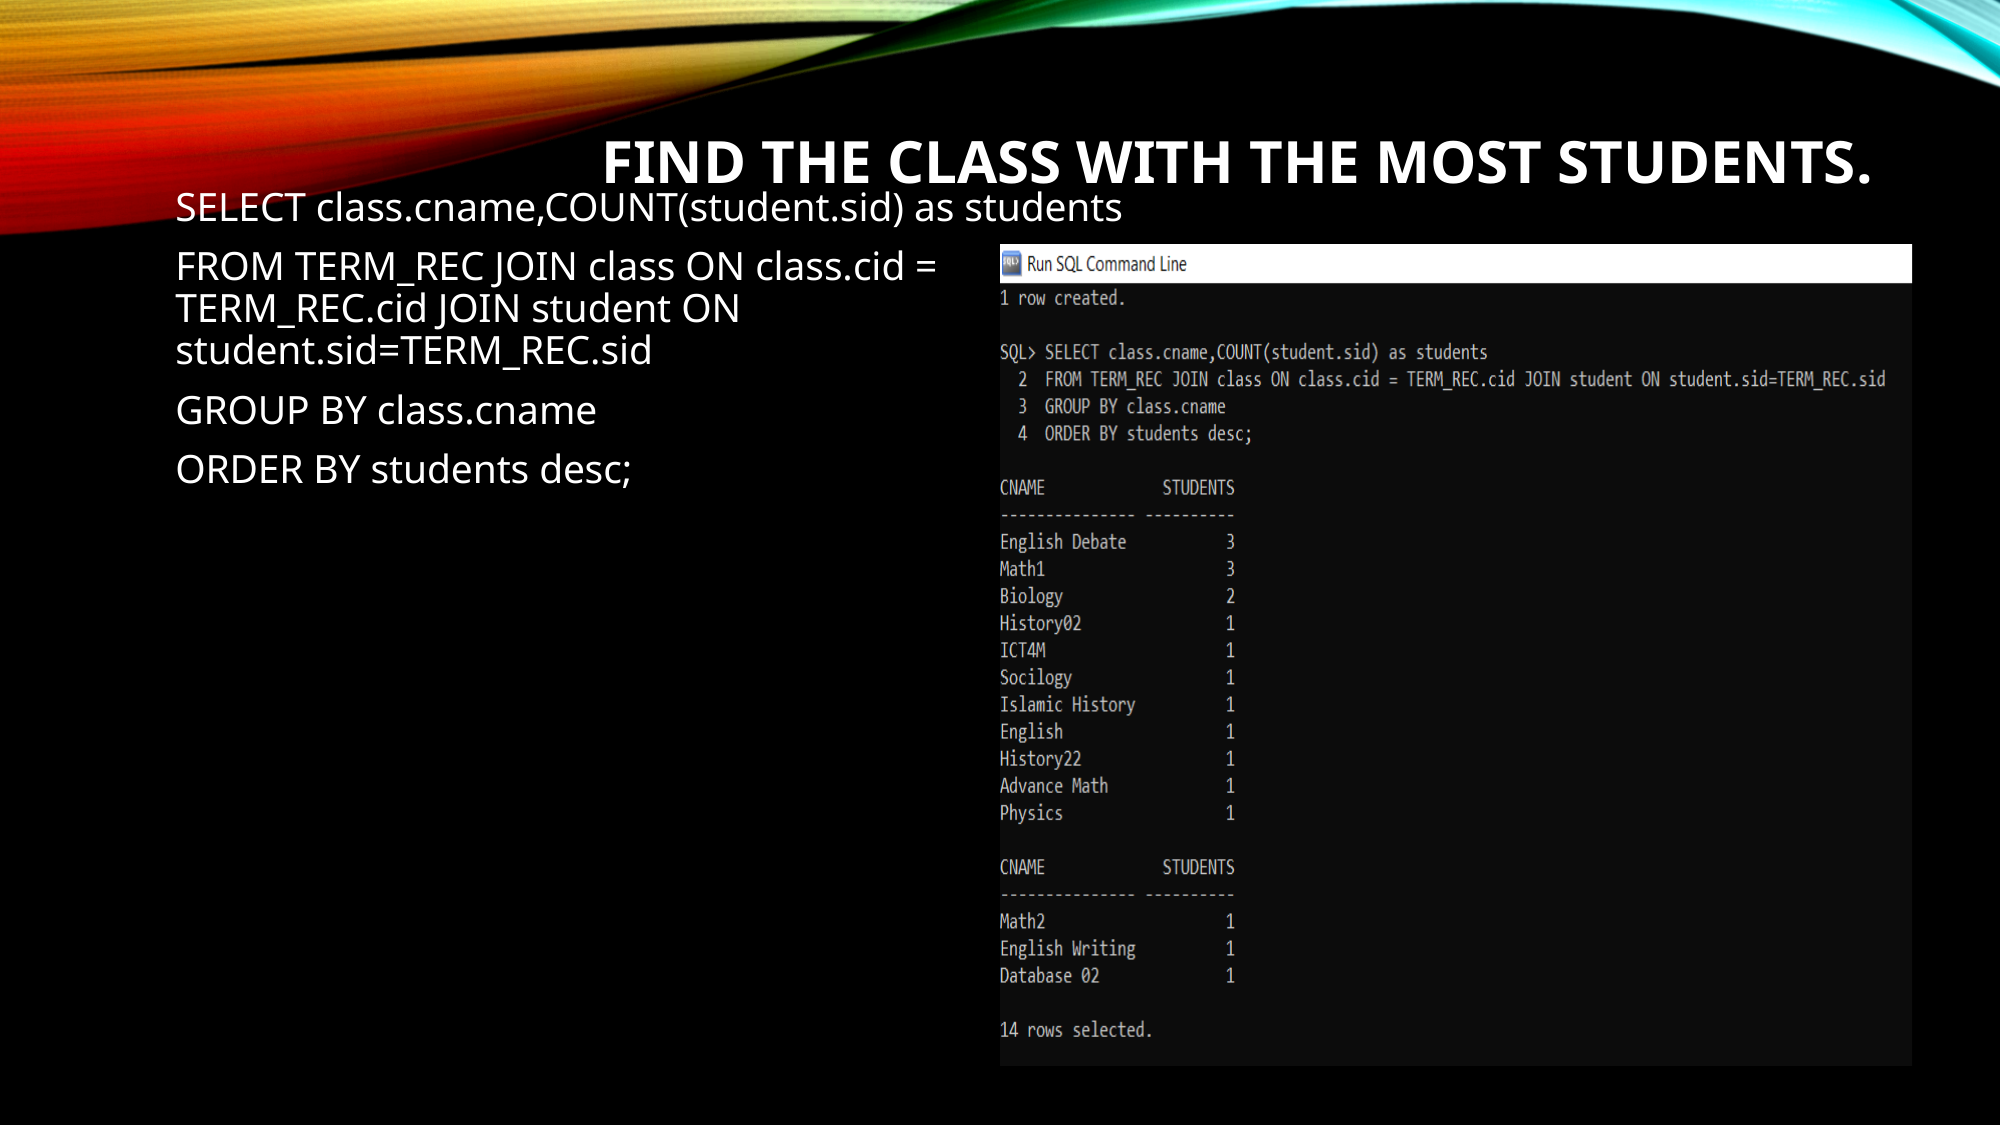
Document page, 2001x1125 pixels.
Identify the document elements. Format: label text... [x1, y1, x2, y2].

title Find the class with the most students. [474, 125, 1888, 244]
picture [0, 0, 2000, 237]
picture [999, 244, 1913, 1066]
list SELECT class.cname,COUNT(student.sid) as students FROM TERM_REC JOIN class ON class.cid = TERM_REC.cid JOIN student ON student.sid=TERM_REC.sid GROUP BY class.cname ORDER BY students desc; [160, 180, 1154, 506]
